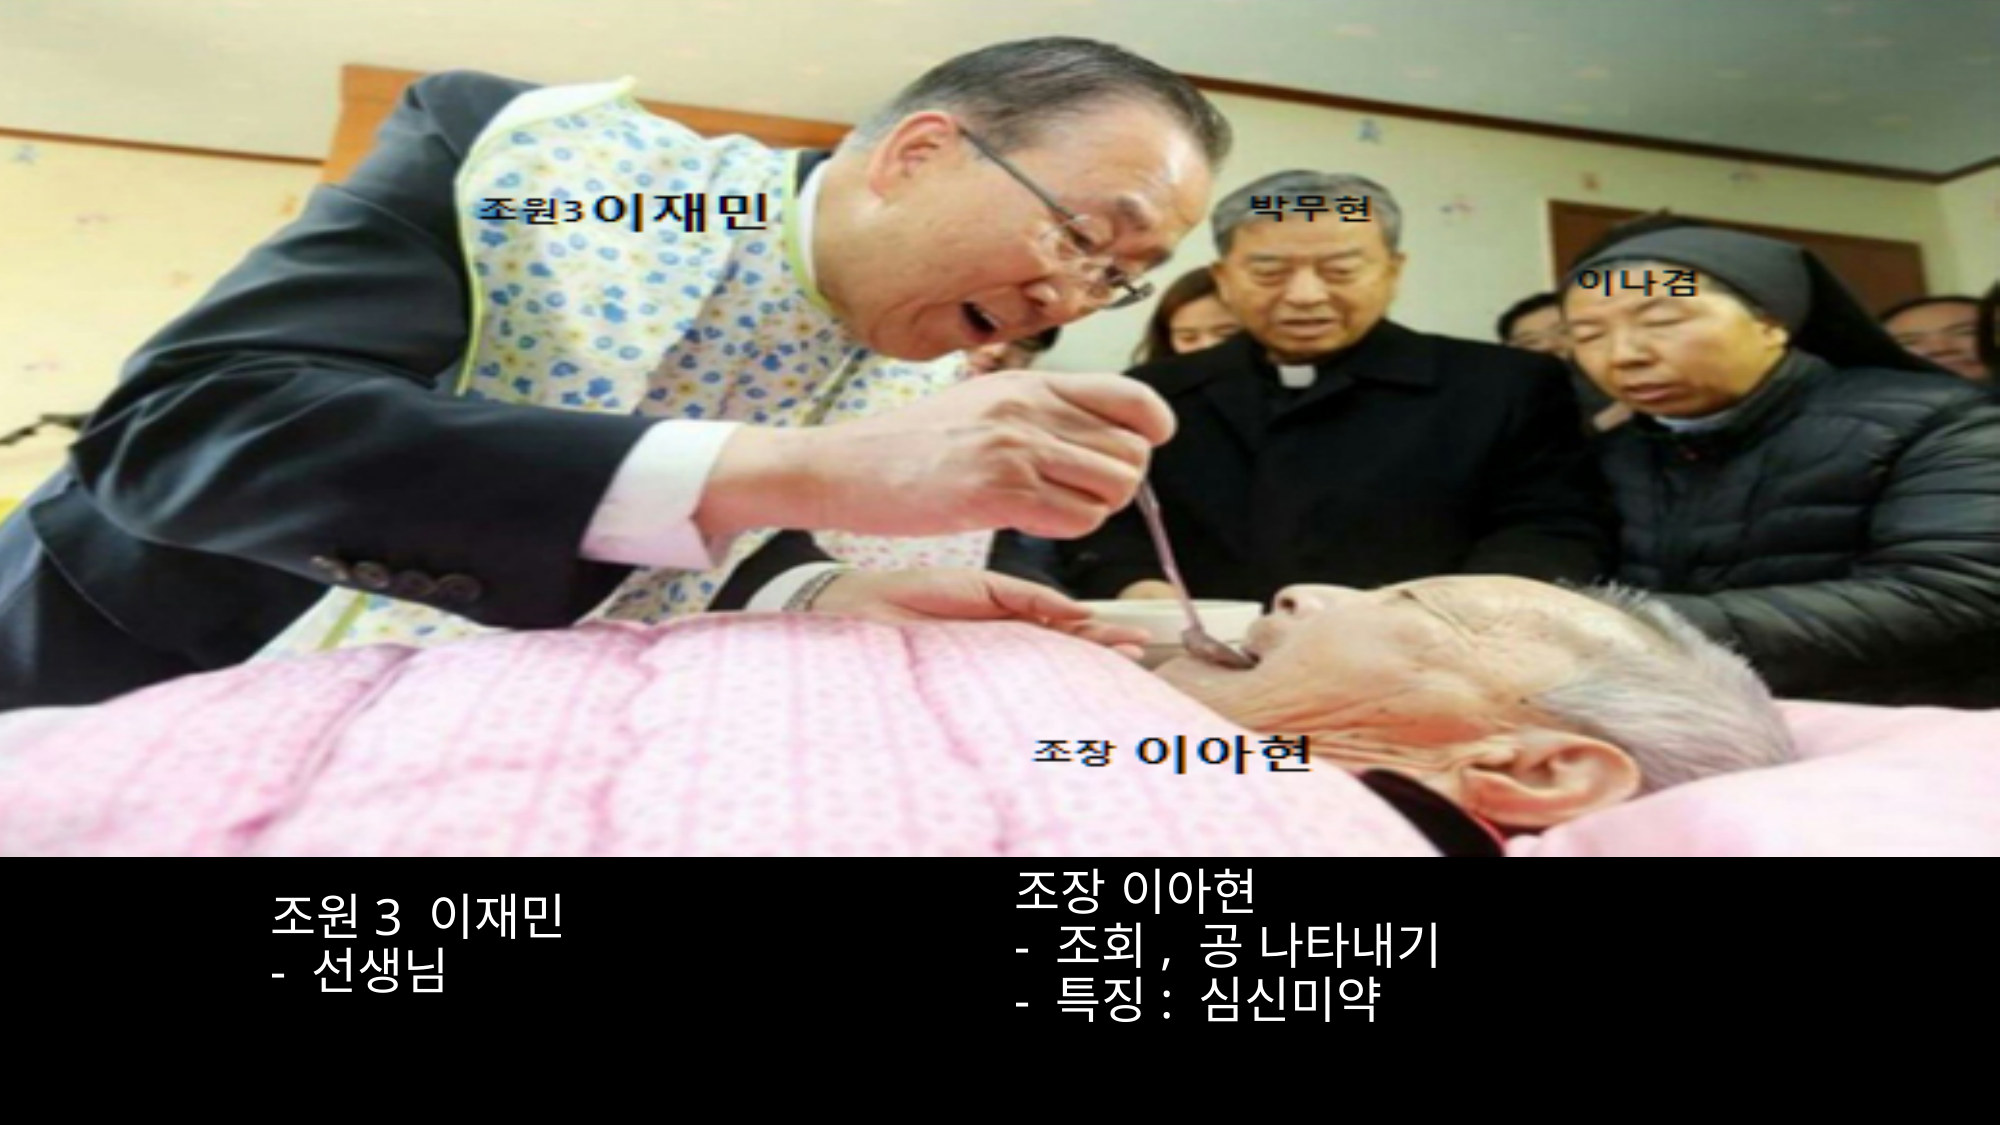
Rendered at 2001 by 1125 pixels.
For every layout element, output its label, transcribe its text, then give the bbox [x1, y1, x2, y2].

text_box 조장 이아현 - 조회, 공 나타내기 - 특징: 심신미약 [999, 857, 1765, 1069]
text_box [0, 857, 2000, 1125]
text_box 조원3 이재민 - 선생님 [255, 857, 591, 1067]
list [0, 0, 2000, 857]
